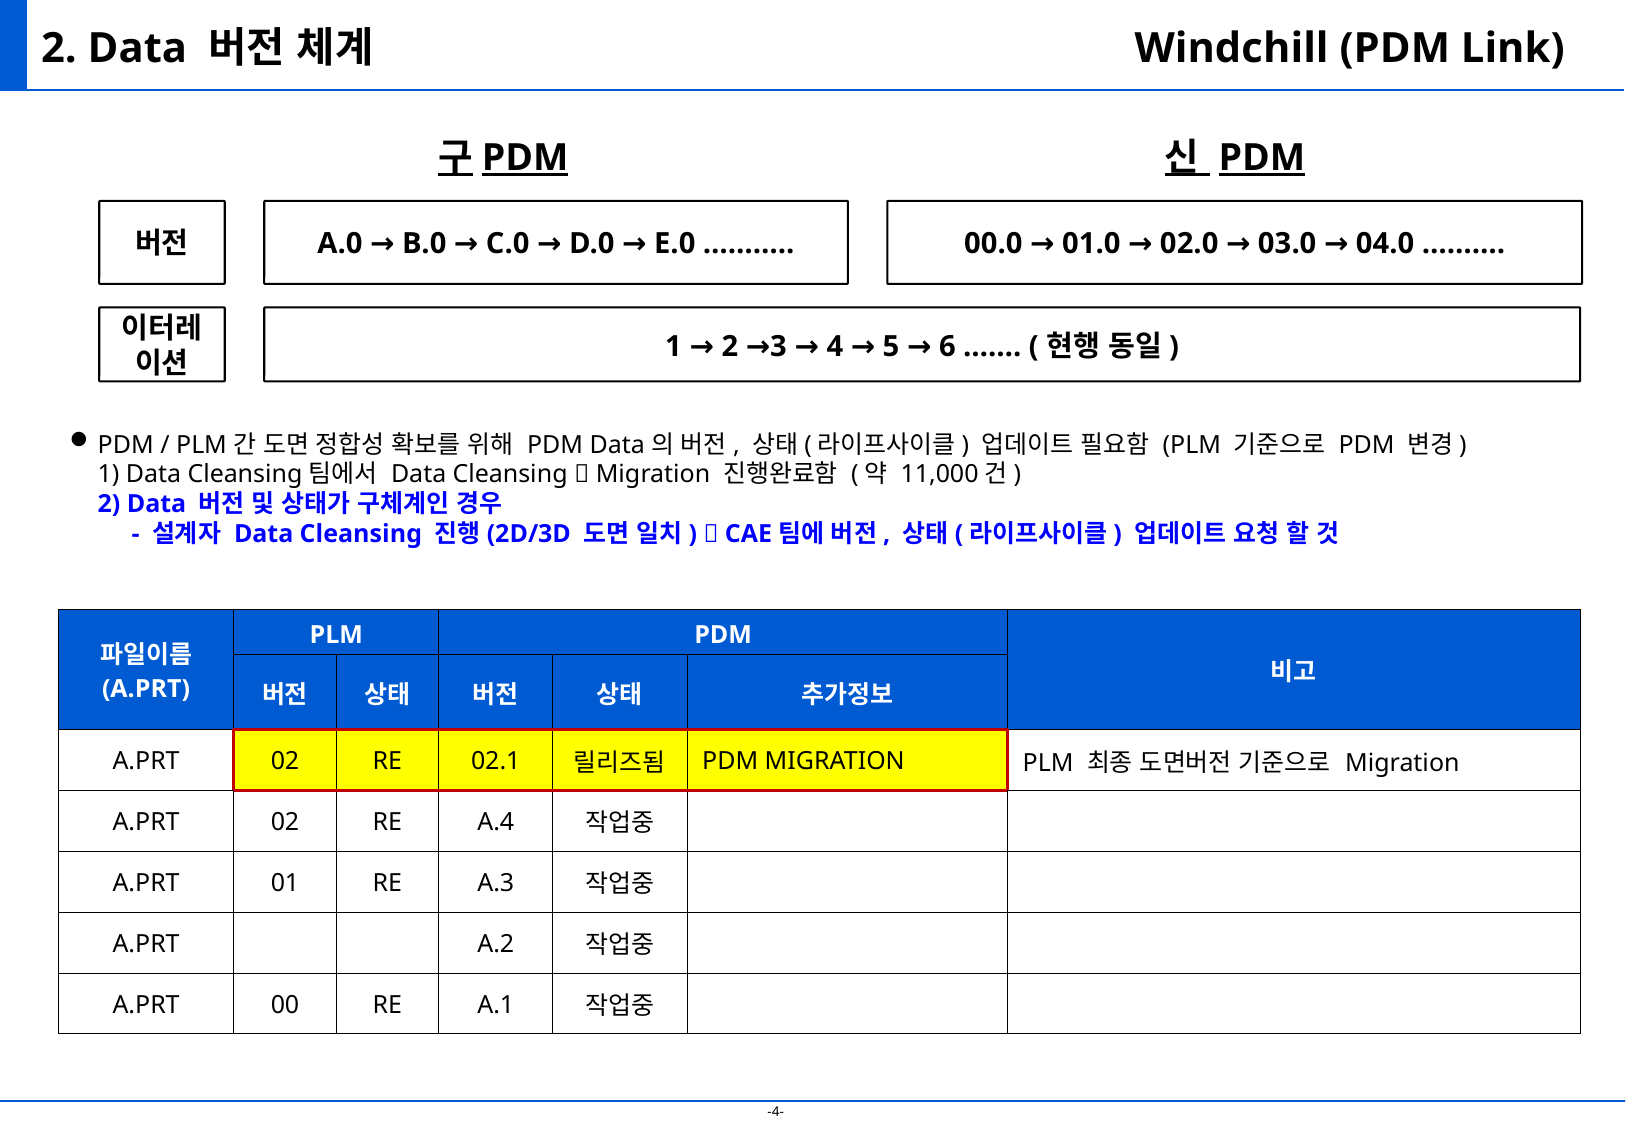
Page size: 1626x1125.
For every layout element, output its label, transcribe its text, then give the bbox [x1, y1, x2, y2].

table_cell [688, 852, 1007, 912]
text_box Windchill (PDM Link) [1119, 12, 1581, 79]
table_cell RE [337, 852, 438, 912]
table_cell A.PRT [59, 730, 232, 790]
text_box 신 PDM [1066, 125, 1404, 186]
table_cell 버전 [234, 655, 336, 728]
table_cell A.4 [439, 792, 552, 851]
table_cell A.PRT [59, 974, 233, 1033]
table_cell 02.1 [439, 731, 552, 789]
text_box 1 → 2 →3 → 4 → 5 → 6 ……. (현행 동일) [262, 305, 1583, 384]
table_cell RE [337, 792, 438, 851]
text_box PDM / PLM간 도면 정합성 확보를 위해 PDM Data의 버전, 상태(라이프사이클) 업데이트 필요함 (PLM 기준으로 PDM 변경) 1) Data Cleansing팀에서 Data Cleansing  Migration 진행완료함 (약 11,000건) 2) Data 버전 및 상태가 구체계인 경우 - 설계자 Data Cleansing 진행(2D/3D 도면 일치)  CAE팀에 버전, 상태(라이프사이클) 업데이트 요청 할 것 [54, 420, 1581, 556]
table_cell 상태 [553, 655, 687, 728]
text_box 이터레이션 [97, 305, 227, 384]
table_cell [337, 913, 438, 973]
table_cell 작업중 [553, 792, 687, 851]
table_cell A.PRT [59, 913, 233, 973]
text_box 구PDM [335, 125, 672, 186]
text_box 00.0 → 01.0 → 02.0 → 03.0 → 04.0 ………. [885, 198, 1585, 286]
table_cell [1008, 913, 1580, 973]
table_cell PDM MIGRATION [688, 731, 1006, 789]
table_cell [688, 913, 1007, 973]
table_header PLM [234, 610, 438, 654]
table_header 파일이름 (A.PRT) [59, 610, 233, 729]
table_cell 작업중 [553, 852, 687, 912]
table_cell [688, 974, 1007, 1033]
table_cell A.2 [439, 913, 552, 973]
table_cell 02 [235, 731, 336, 789]
text_box 버전 [97, 198, 227, 286]
table_cell 릴리즈됨 [553, 731, 687, 789]
table_cell 작업중 [553, 974, 687, 1033]
table_cell [1008, 791, 1580, 851]
table_cell [234, 913, 336, 973]
table_header PDM [439, 610, 1007, 654]
table_cell 00 [234, 974, 336, 1033]
table_cell 01 [234, 852, 336, 912]
table_cell [1008, 974, 1580, 1033]
table_header 비고 [1008, 610, 1580, 729]
table_cell 상태 [337, 655, 438, 728]
table_cell PLM 최종 도면버전 기준으로 Migration [1009, 730, 1580, 790]
table_cell [1008, 852, 1580, 912]
table_cell A.PRT [59, 791, 233, 851]
table_cell 추가정보 [688, 655, 1007, 728]
table_cell 버전 [439, 655, 552, 728]
table_cell A.3 [439, 852, 552, 912]
table_cell [688, 792, 1007, 851]
text_box A.0 → B.0 → C.0 → D.0 → E.0 ……….. [262, 198, 851, 286]
table_cell 02 [234, 792, 336, 851]
table_cell A.PRT [59, 852, 233, 912]
table_cell RE [337, 731, 438, 789]
table_cell RE [337, 974, 438, 1033]
table_cell 작업중 [553, 913, 687, 973]
table_cell A.1 [439, 974, 552, 1033]
title 2. Data 버전 체계 [25, 12, 1107, 79]
